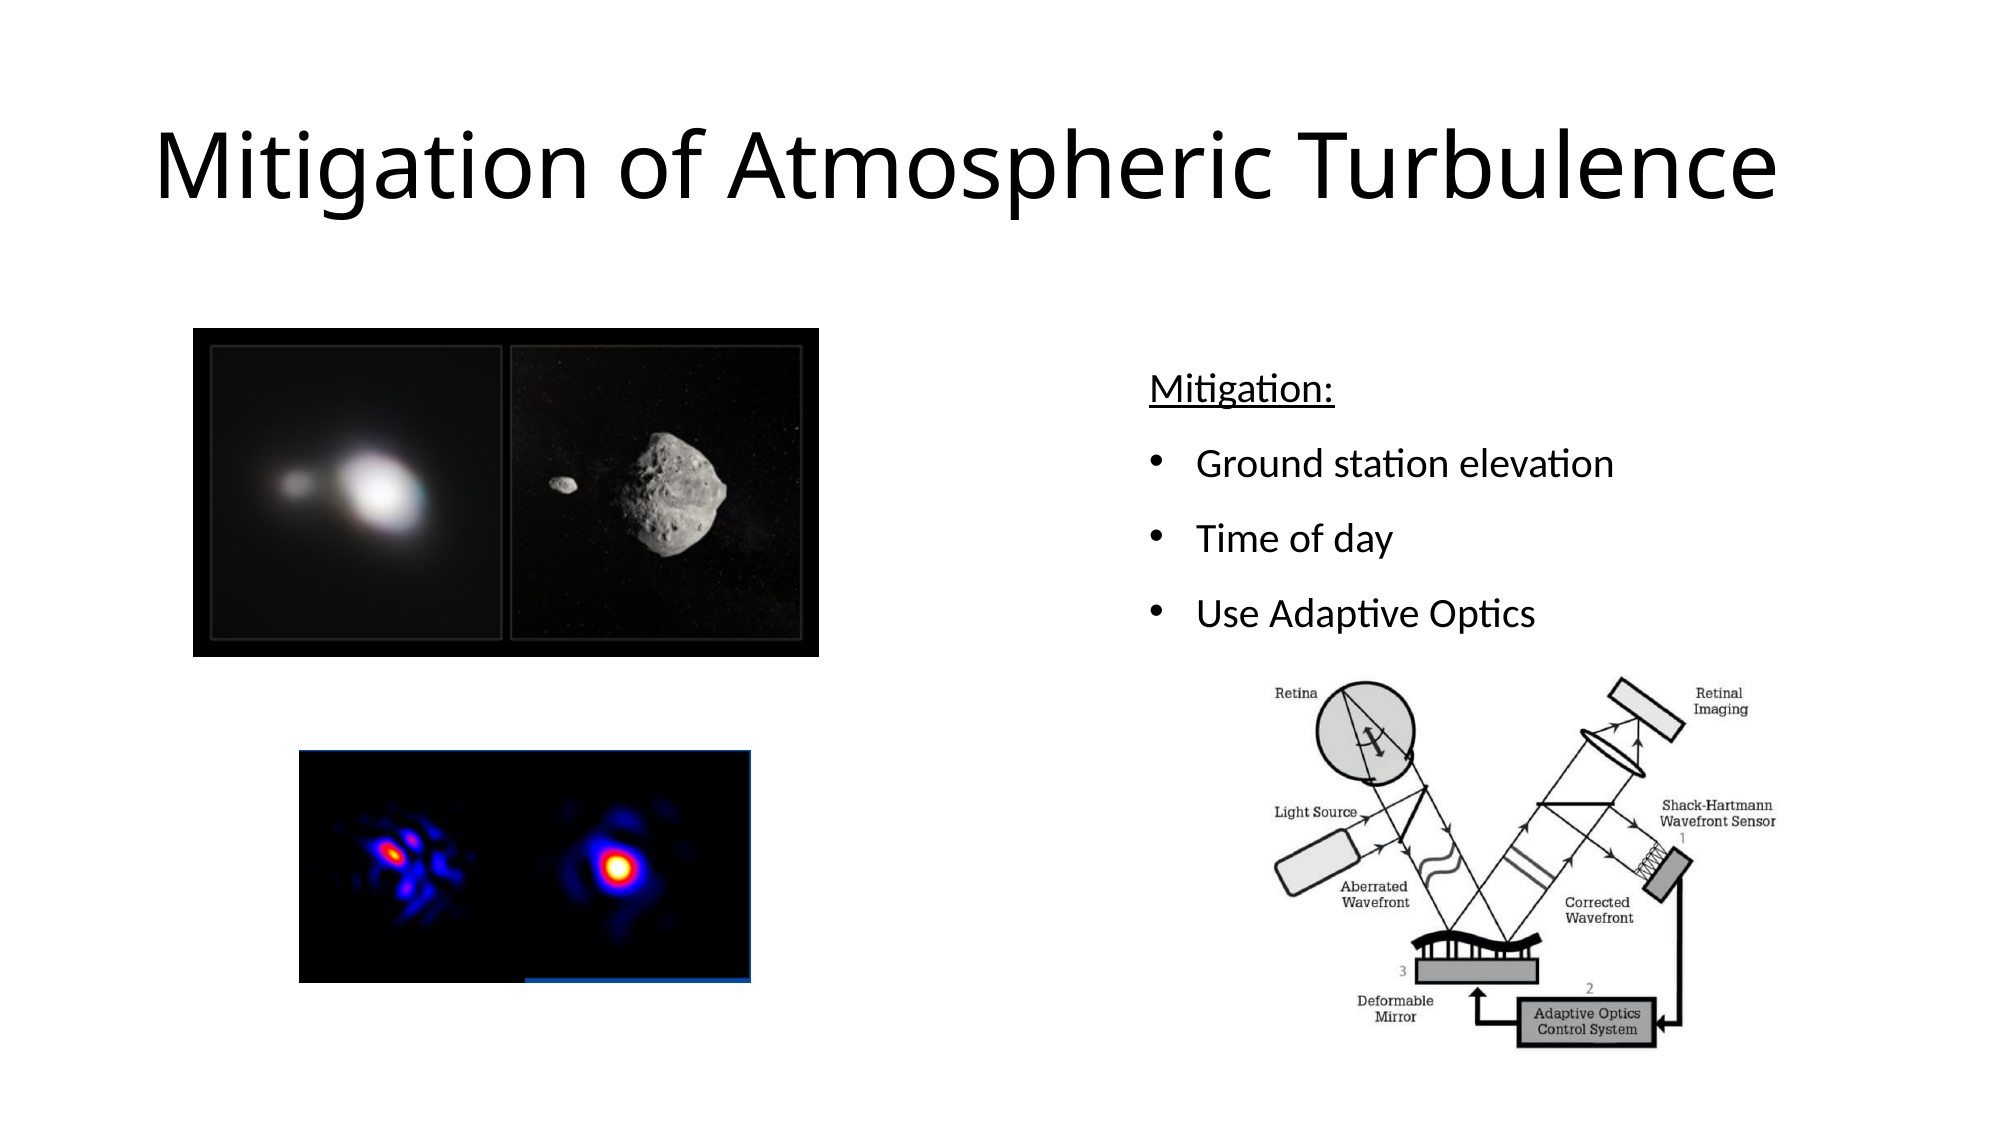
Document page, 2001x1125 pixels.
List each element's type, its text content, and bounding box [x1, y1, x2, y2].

text_box Mitigation: Ground station elevation Time of day Use Adaptive Optics [1134, 328, 1746, 733]
picture [1231, 662, 1807, 1066]
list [525, 750, 751, 984]
picture [299, 750, 525, 984]
title Mitigation of Atmospheric Turbulence [137, 59, 1863, 278]
picture [193, 328, 819, 657]
